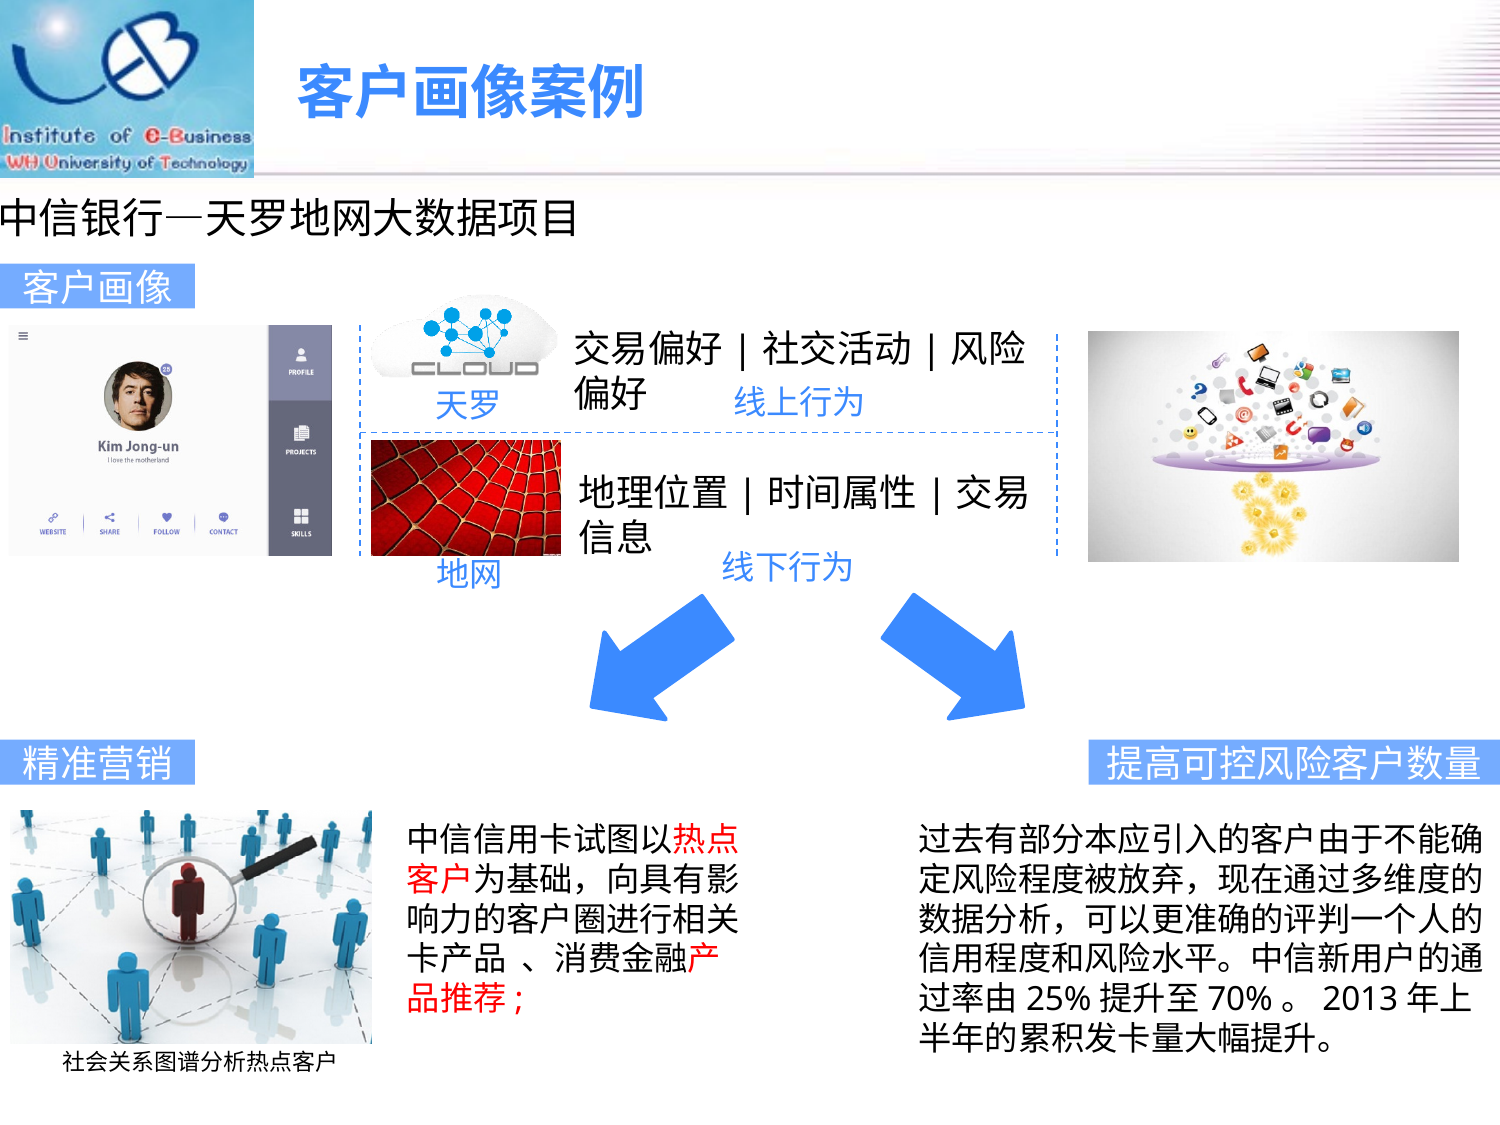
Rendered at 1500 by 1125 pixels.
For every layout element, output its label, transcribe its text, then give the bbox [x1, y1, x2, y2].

text_box 天罗 [420, 399, 581, 431]
picture [0, 0, 1500, 1125]
text_box 线下行为 [707, 538, 931, 594]
text_box [589, 593, 735, 722]
text_box 地网 [421, 546, 582, 601]
text_box [880, 592, 1026, 721]
text_box 过去有部分本应引入的客户由于不能确定风险程度被放弃，现在通过多维度的数据分析，可以更准确的评判一个人的信用程度和风险水平。中信新用户的通过率由25%提升至70%。2013年上半年的累积发卡量大幅提升。 [903, 810, 1500, 1065]
text_box 交易偏好|社交活动|风险偏好 [558, 317, 1067, 422]
text_box 精准营销 [0, 738, 197, 787]
text_box 客户画像 [0, 261, 197, 311]
text_box 社会关系图谱分析热点客户 [47, 1040, 555, 1083]
picture [0, 0, 281, 184]
text_box 线上行为 [718, 374, 943, 430]
title 客户画像案例 [281, 0, 1391, 192]
text_box 地理位置|时间属性|交易信息 [565, 461, 1073, 567]
text_box 提高可控风险客户数量 [1086, 738, 1500, 787]
text_box 中信银行—天罗地网大数据项目 [0, 184, 621, 250]
text_box 中信信用卡试图以热点客户为基础，向具有影响力的客户圈进行相关卡产品 、消费金融产品推荐; [392, 810, 769, 1025]
